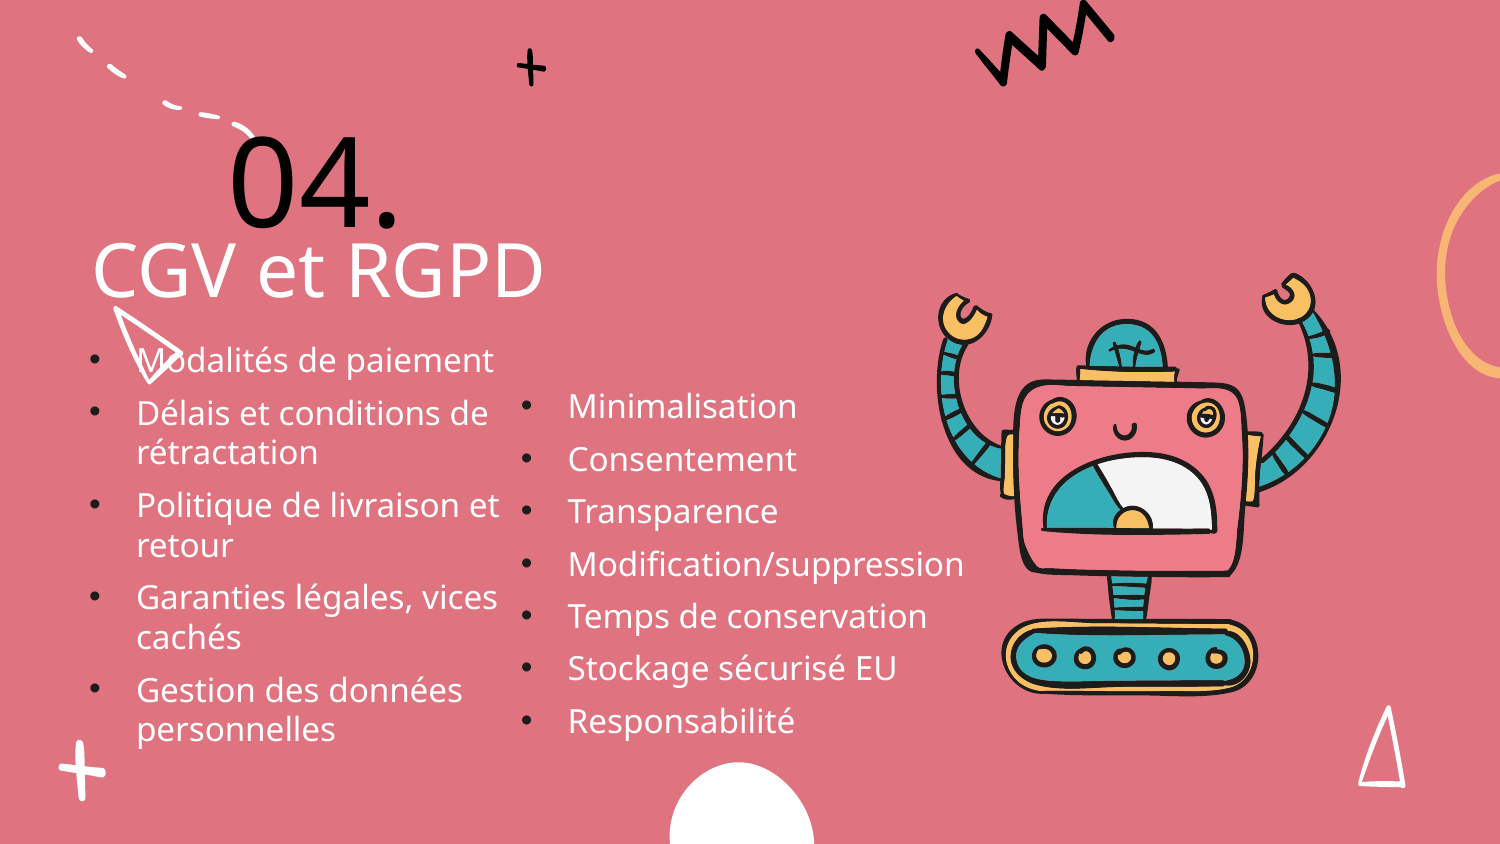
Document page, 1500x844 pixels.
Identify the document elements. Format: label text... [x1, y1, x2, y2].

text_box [936, 272, 1342, 697]
text_box CGV et RGPD [41, 198, 597, 337]
text_box Minimalisation Consentement Transparence Modification/suppression Temps de conservation Stockage sécurisé EU Responsabilité [505, 370, 1005, 794]
text_box 04. [126, 66, 505, 268]
text_box Modalités de paiement Délais et conditions de rétractation Politique de livraison et retour Garanties légales, vices cachés Gestion des données personnelles [74, 324, 573, 748]
